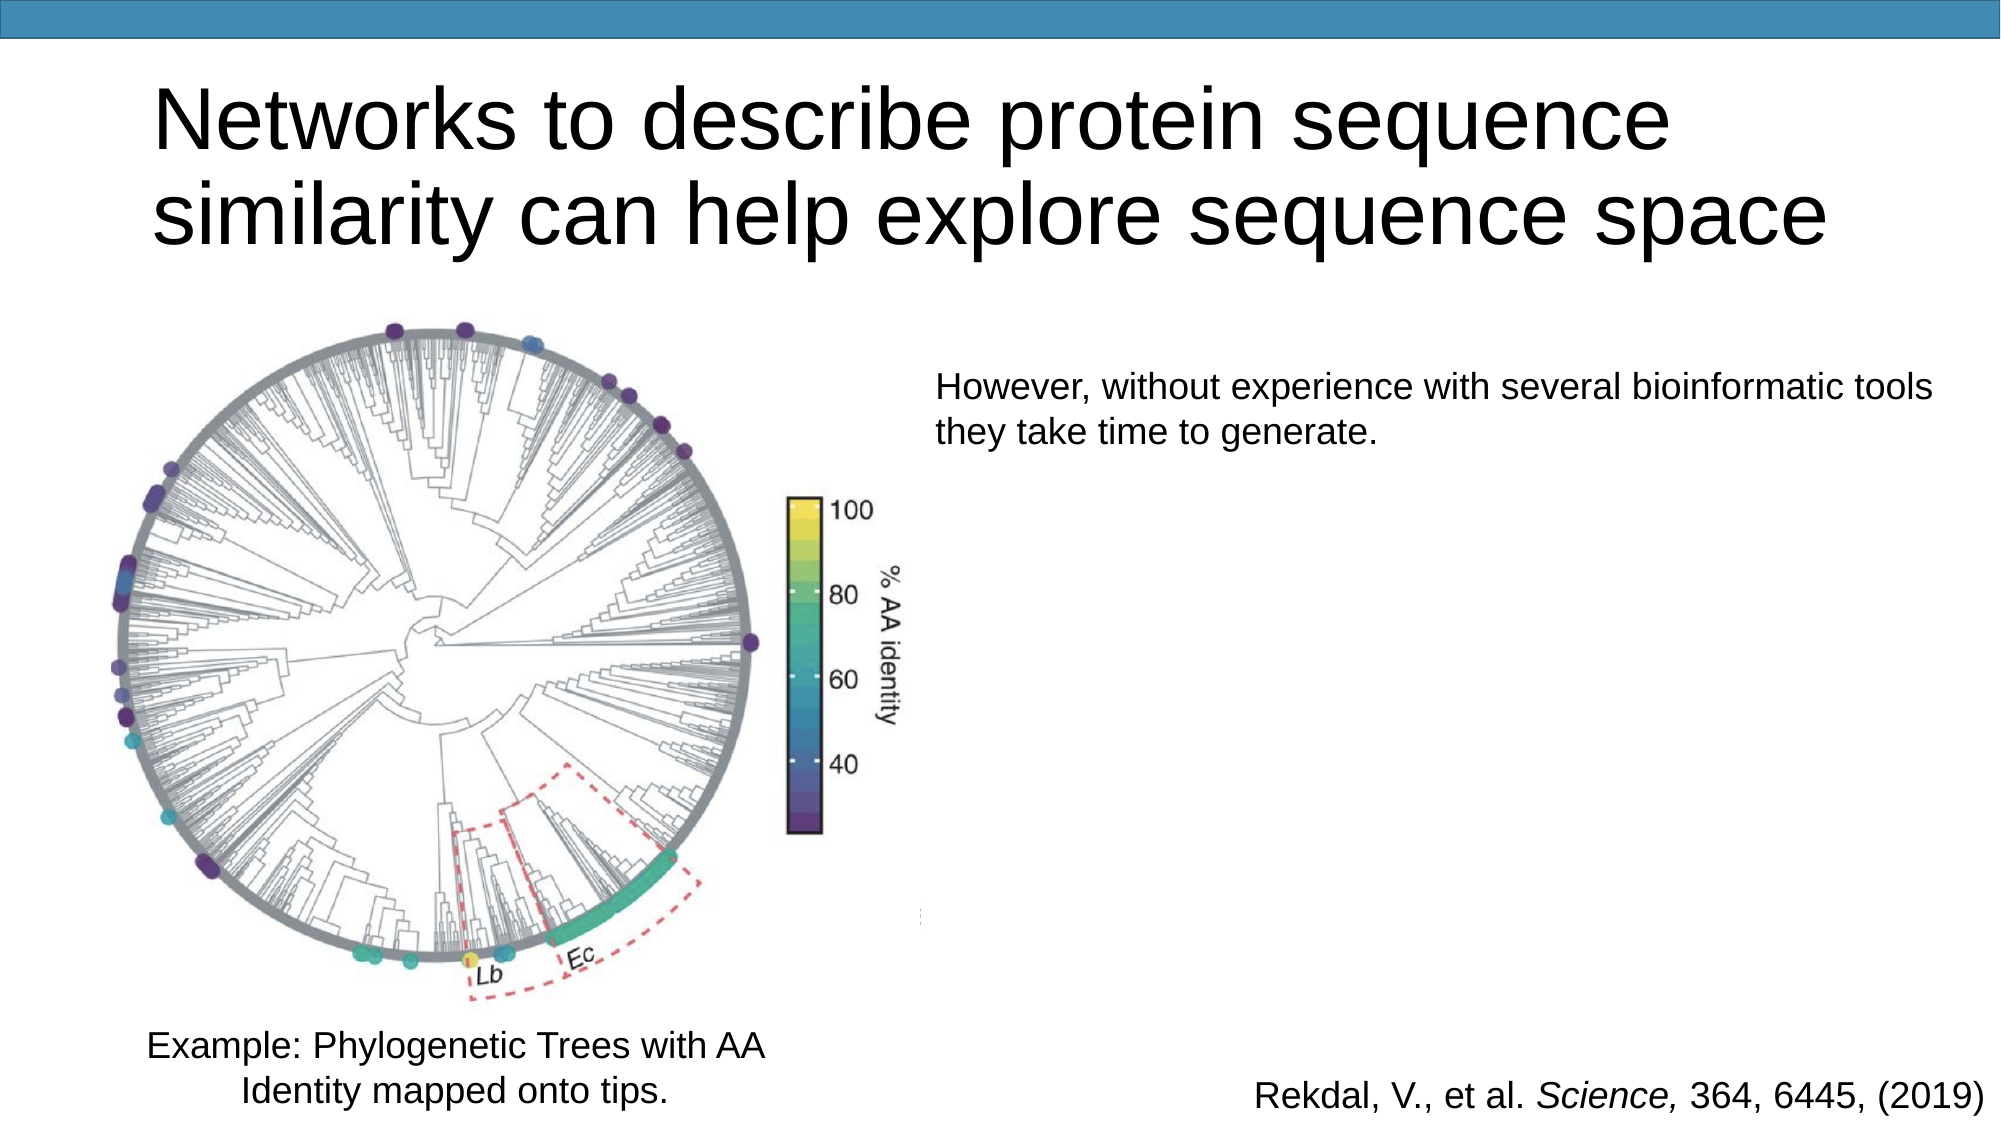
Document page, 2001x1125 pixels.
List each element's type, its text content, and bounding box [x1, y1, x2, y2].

text_box Example: Phylogenetic Trees with AA Identity mapped onto tips. [93, 1013, 817, 1118]
text_box However, without experience with several bioinformatic tools they take time to generate. [921, 355, 1951, 460]
text_box Rekdal, V., et al. Science, 364, 6445, (2019) [1000, 1063, 2000, 1124]
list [111, 299, 921, 1014]
title Networks to describe protein sequence similarity can help explore sequence space [137, 59, 1863, 278]
